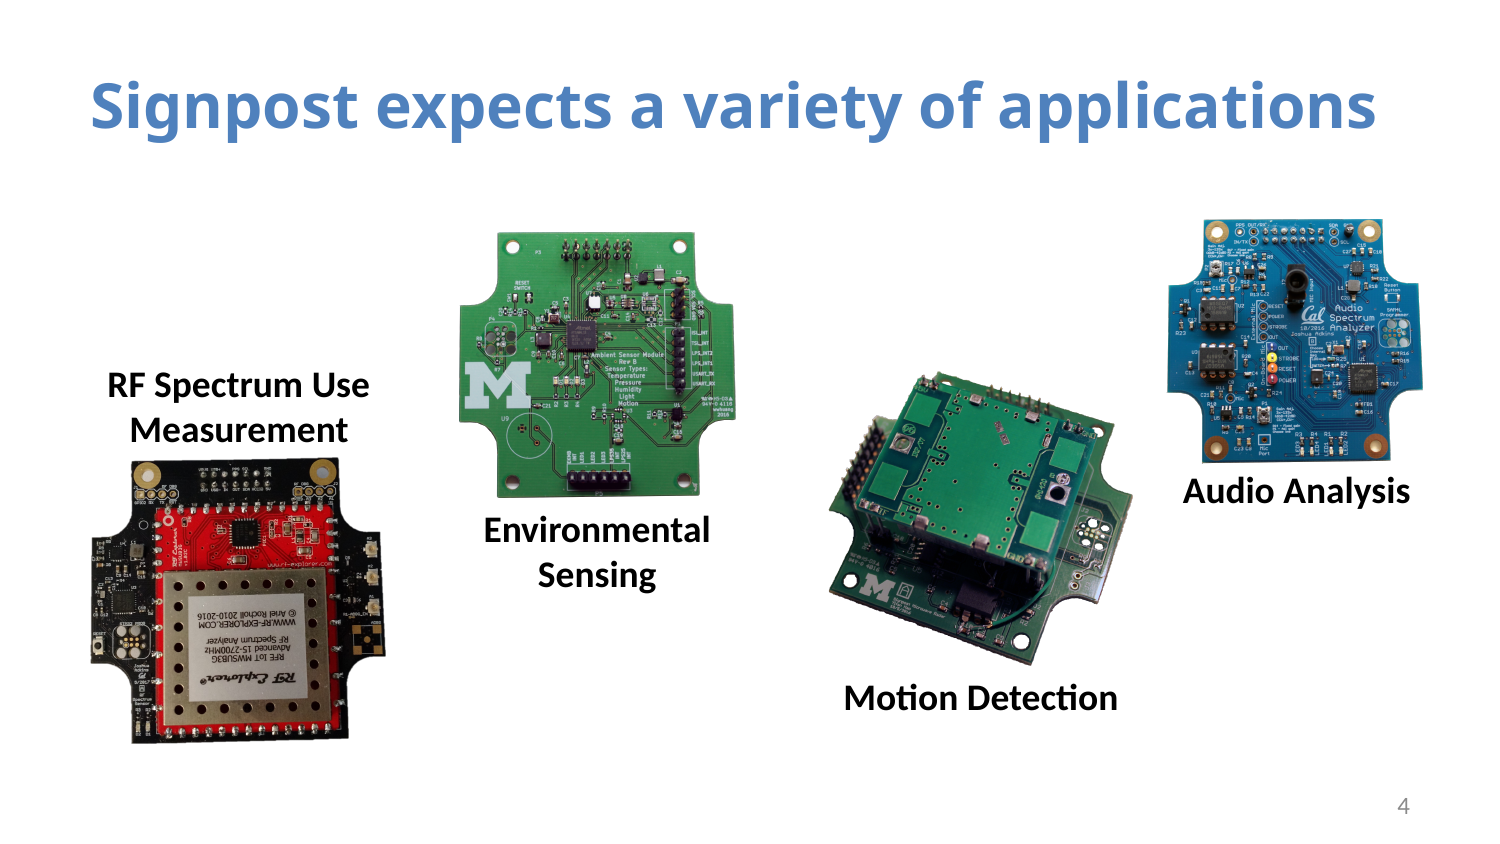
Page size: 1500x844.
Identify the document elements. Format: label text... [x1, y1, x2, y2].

text_box RF Spectrum Use Measurement [70, 352, 408, 458]
text_box Environmental Sensing [431, 498, 763, 603]
text_box Motion Detection [812, 665, 1150, 725]
picture [824, 365, 1138, 674]
slide_number 4 [1074, 782, 1425, 827]
picture [1166, 219, 1424, 464]
picture [88, 455, 389, 746]
picture [459, 232, 736, 499]
title Signpost expects a variety of applications [75, 33, 1425, 175]
text_box Audio Analysis [1166, 467, 1428, 519]
